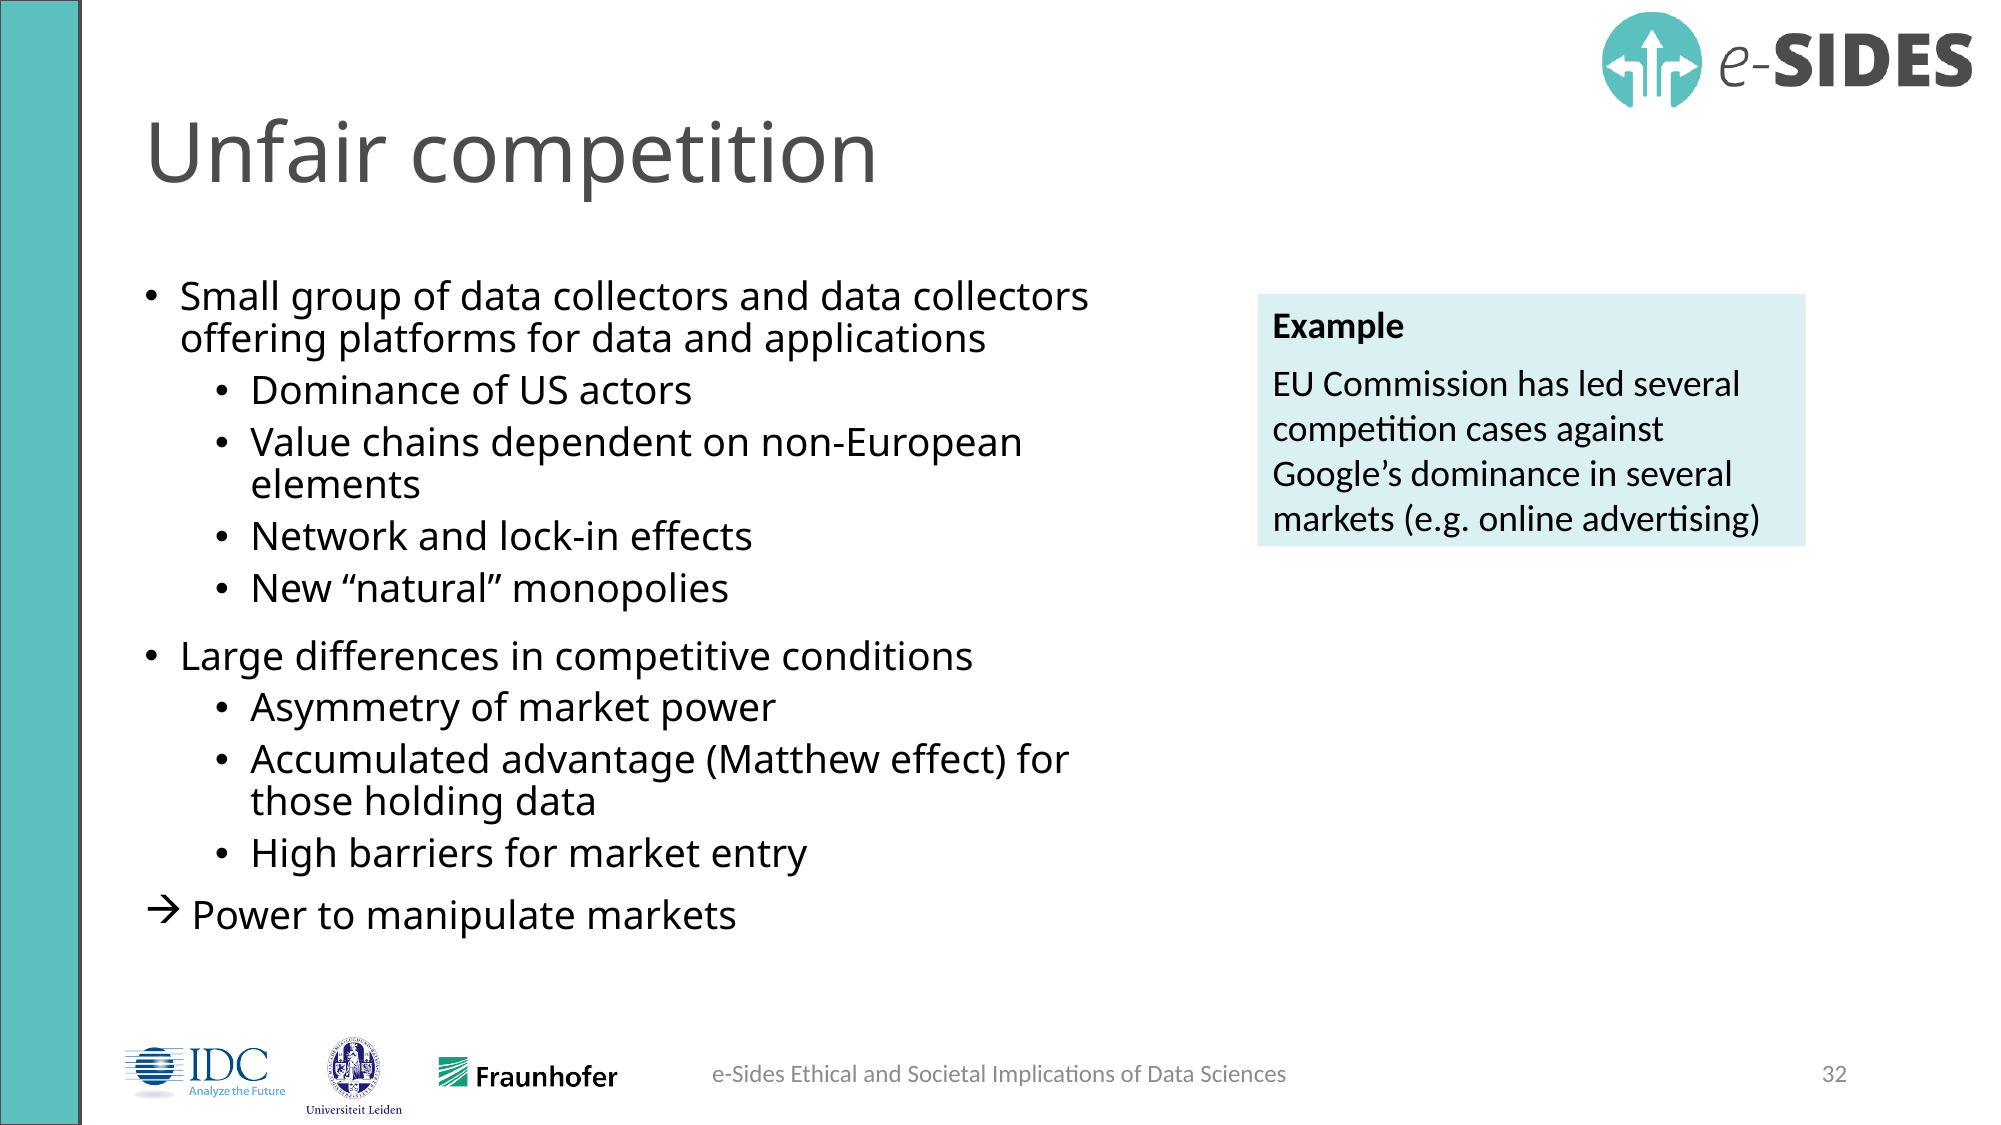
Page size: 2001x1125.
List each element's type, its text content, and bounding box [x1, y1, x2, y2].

picture [437, 1032, 619, 1111]
text_box Unfair competition [129, 103, 1906, 291]
picture [81, 1024, 402, 1124]
picture [1599, 9, 1985, 111]
text_box Example EU Commission has led several competition cases against Google’s dominance in several markets (e.g. online advertising) [1257, 294, 1806, 547]
slide_number 32 [1687, 1042, 1863, 1103]
footer e-Sides Ethical and Societal Implications of Data Sciences [662, 1042, 1338, 1103]
text_box Small group of data collectors and data collectors offering platforms for data and applications Dominance of US actors Value chains dependent on non-European elements Network and lock-in effects New “natural” monopolies Large differences in competitive conditions Asymmetry of market power Accumulated advantage (Matthew effect) for those holding data High barriers for market entry Power to manipulate markets [129, 269, 1186, 950]
